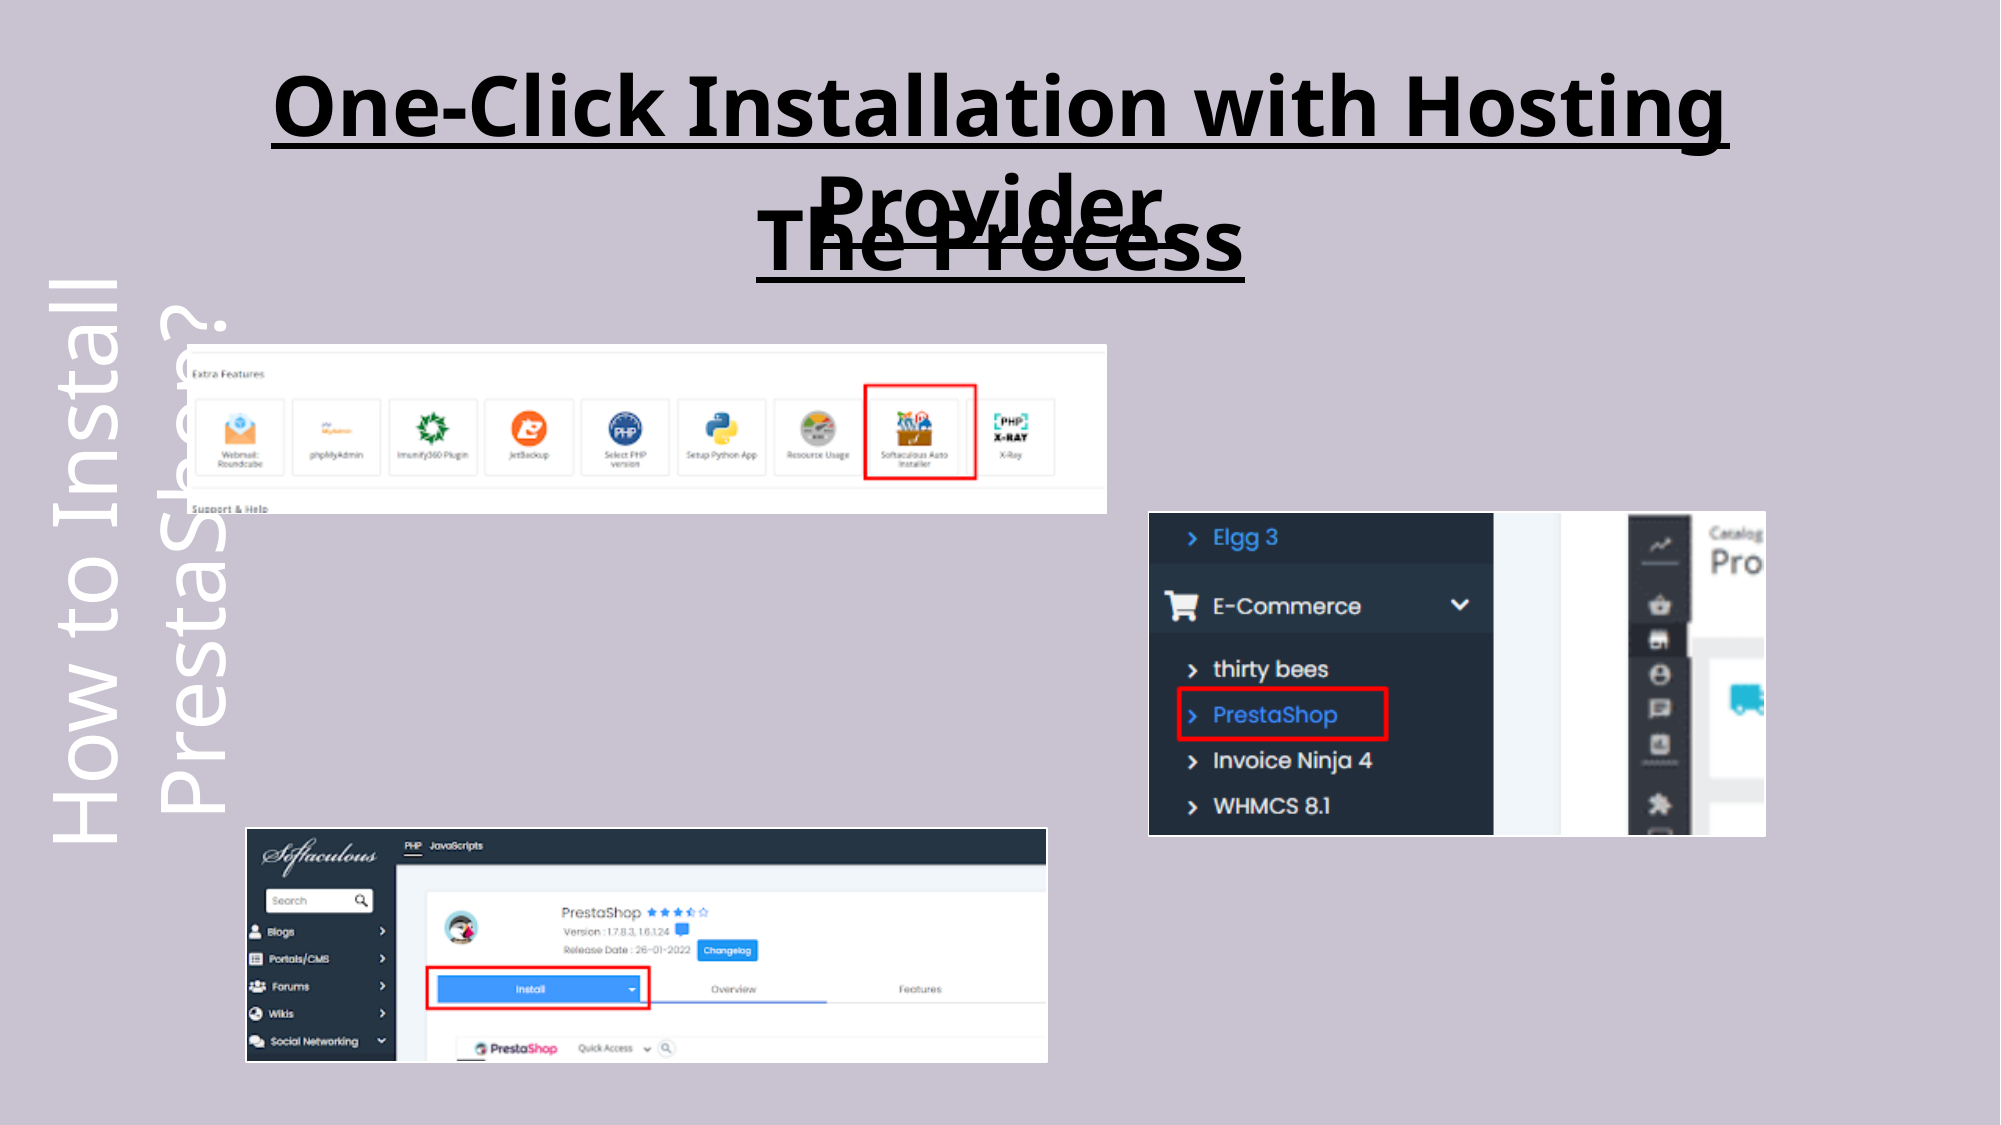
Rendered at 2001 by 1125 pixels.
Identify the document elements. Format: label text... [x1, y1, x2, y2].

text_box How to Install PrestaShop? [20, 0, 251, 1125]
text_box The Process [188, 179, 1812, 295]
picture [1149, 512, 1765, 836]
text_box One-Click Installation with Hosting Provider [188, 45, 1812, 179]
picture [246, 828, 1047, 1062]
picture [187, 345, 1106, 513]
